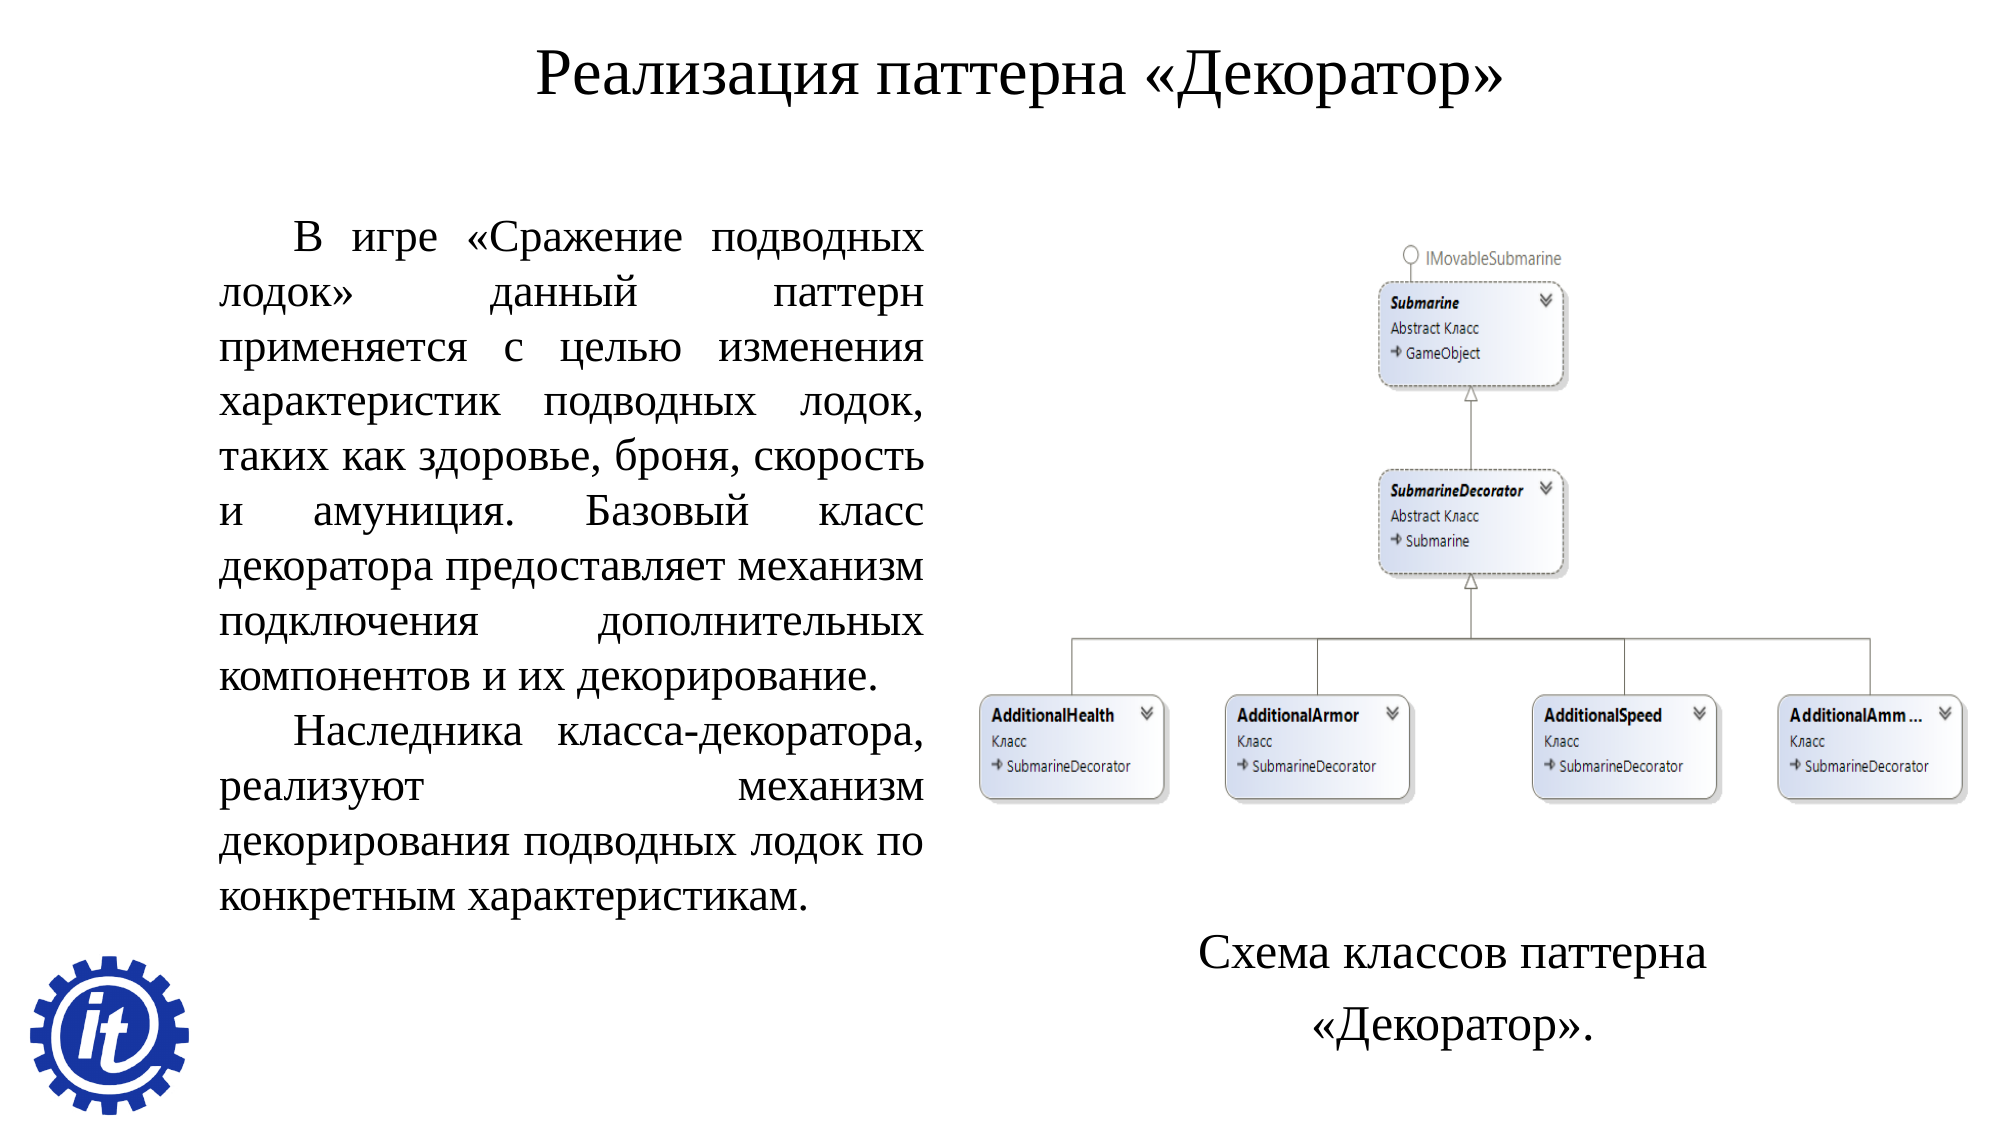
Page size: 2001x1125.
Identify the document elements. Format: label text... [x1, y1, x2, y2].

picture [967, 230, 1973, 812]
text_box Схема классов паттерна «Декоратор». [1079, 898, 1828, 1108]
list В игре «Сражение подводных лодок» данный паттерн применяется с целью изменения характеристик подводных лодок, таких как здоровье, броня, скорость и амуниция. Базовый класс декоратора предоставляет механизм подключения дополнительных компонентов и их декорирование. Наследника класса-декоратора, реализуют механизм декорирования подводных лодок по конкретным характеристикам. [204, 197, 940, 1108]
picture [0, 954, 215, 1125]
title Реализация паттерна «Декоратор» [252, 0, 1640, 116]
